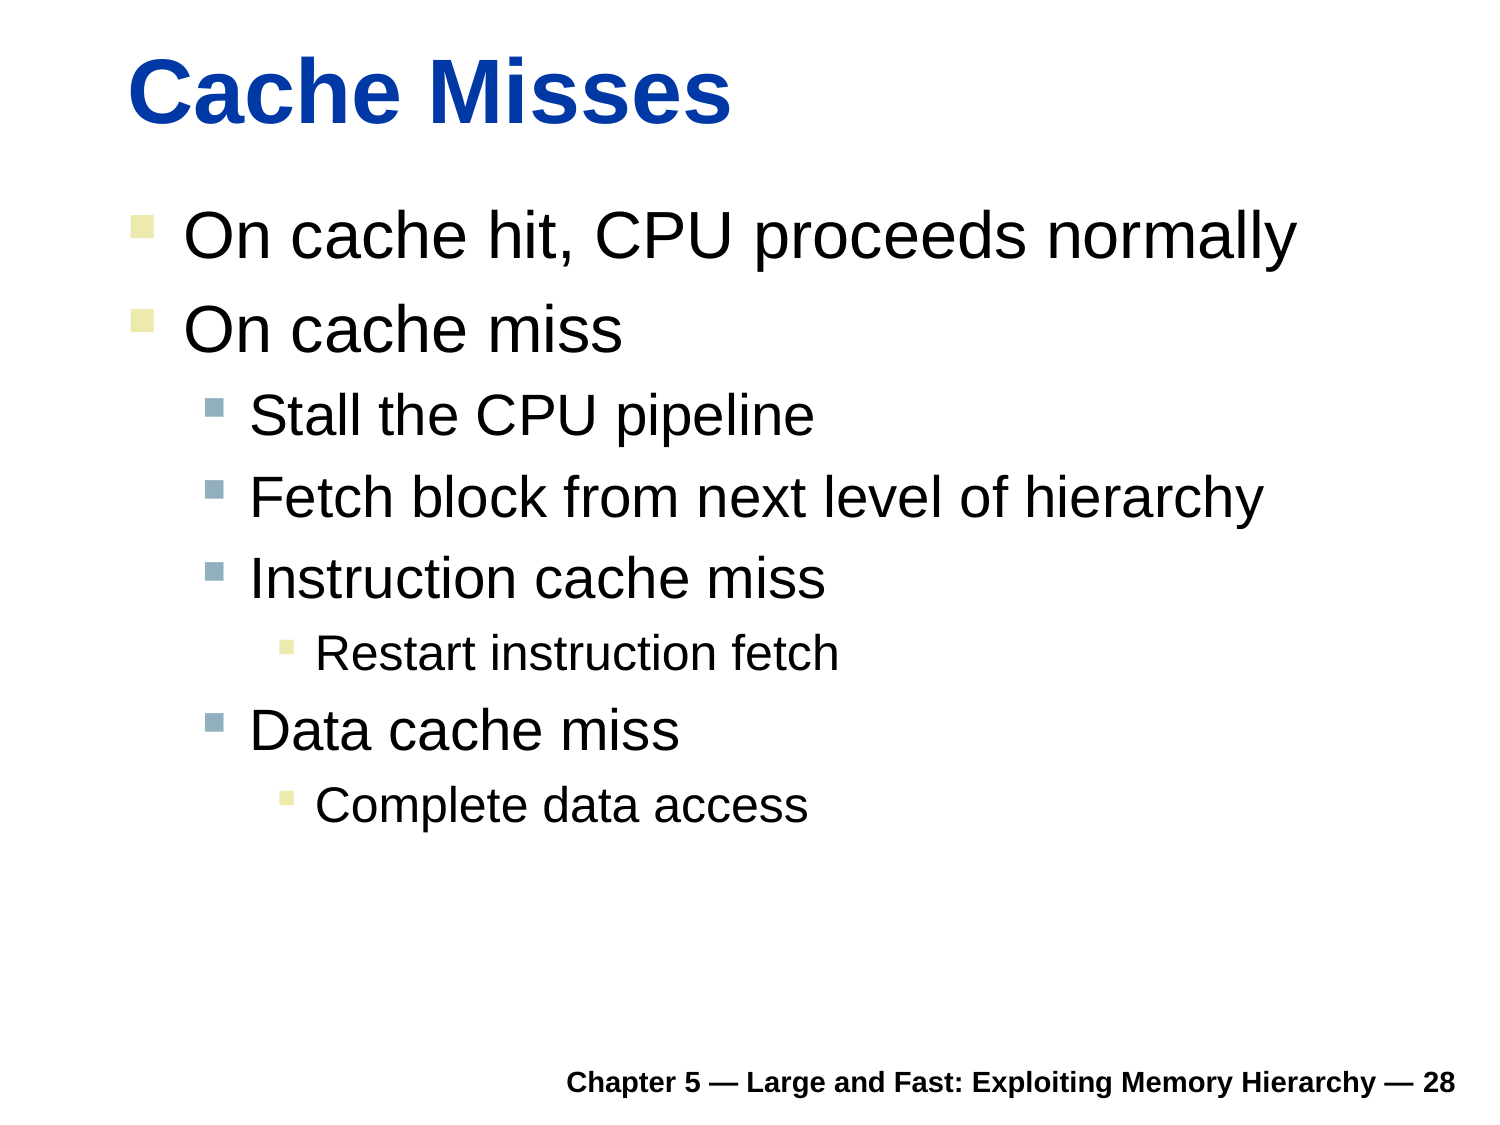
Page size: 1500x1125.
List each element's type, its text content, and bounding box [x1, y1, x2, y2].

title Cache Misses [112, 23, 1468, 149]
footer Chapter 5 — Large and Fast: Exploiting Memory Hierarchy — 28 [277, 1046, 1471, 1106]
list On cache hit, CPU proceeds normally On cache miss Stall the CPU pipeline Fetch block from next level of hierarchy Instruction cache miss Restart instruction fetch Data cache miss Complete data access [112, 184, 1469, 1024]
